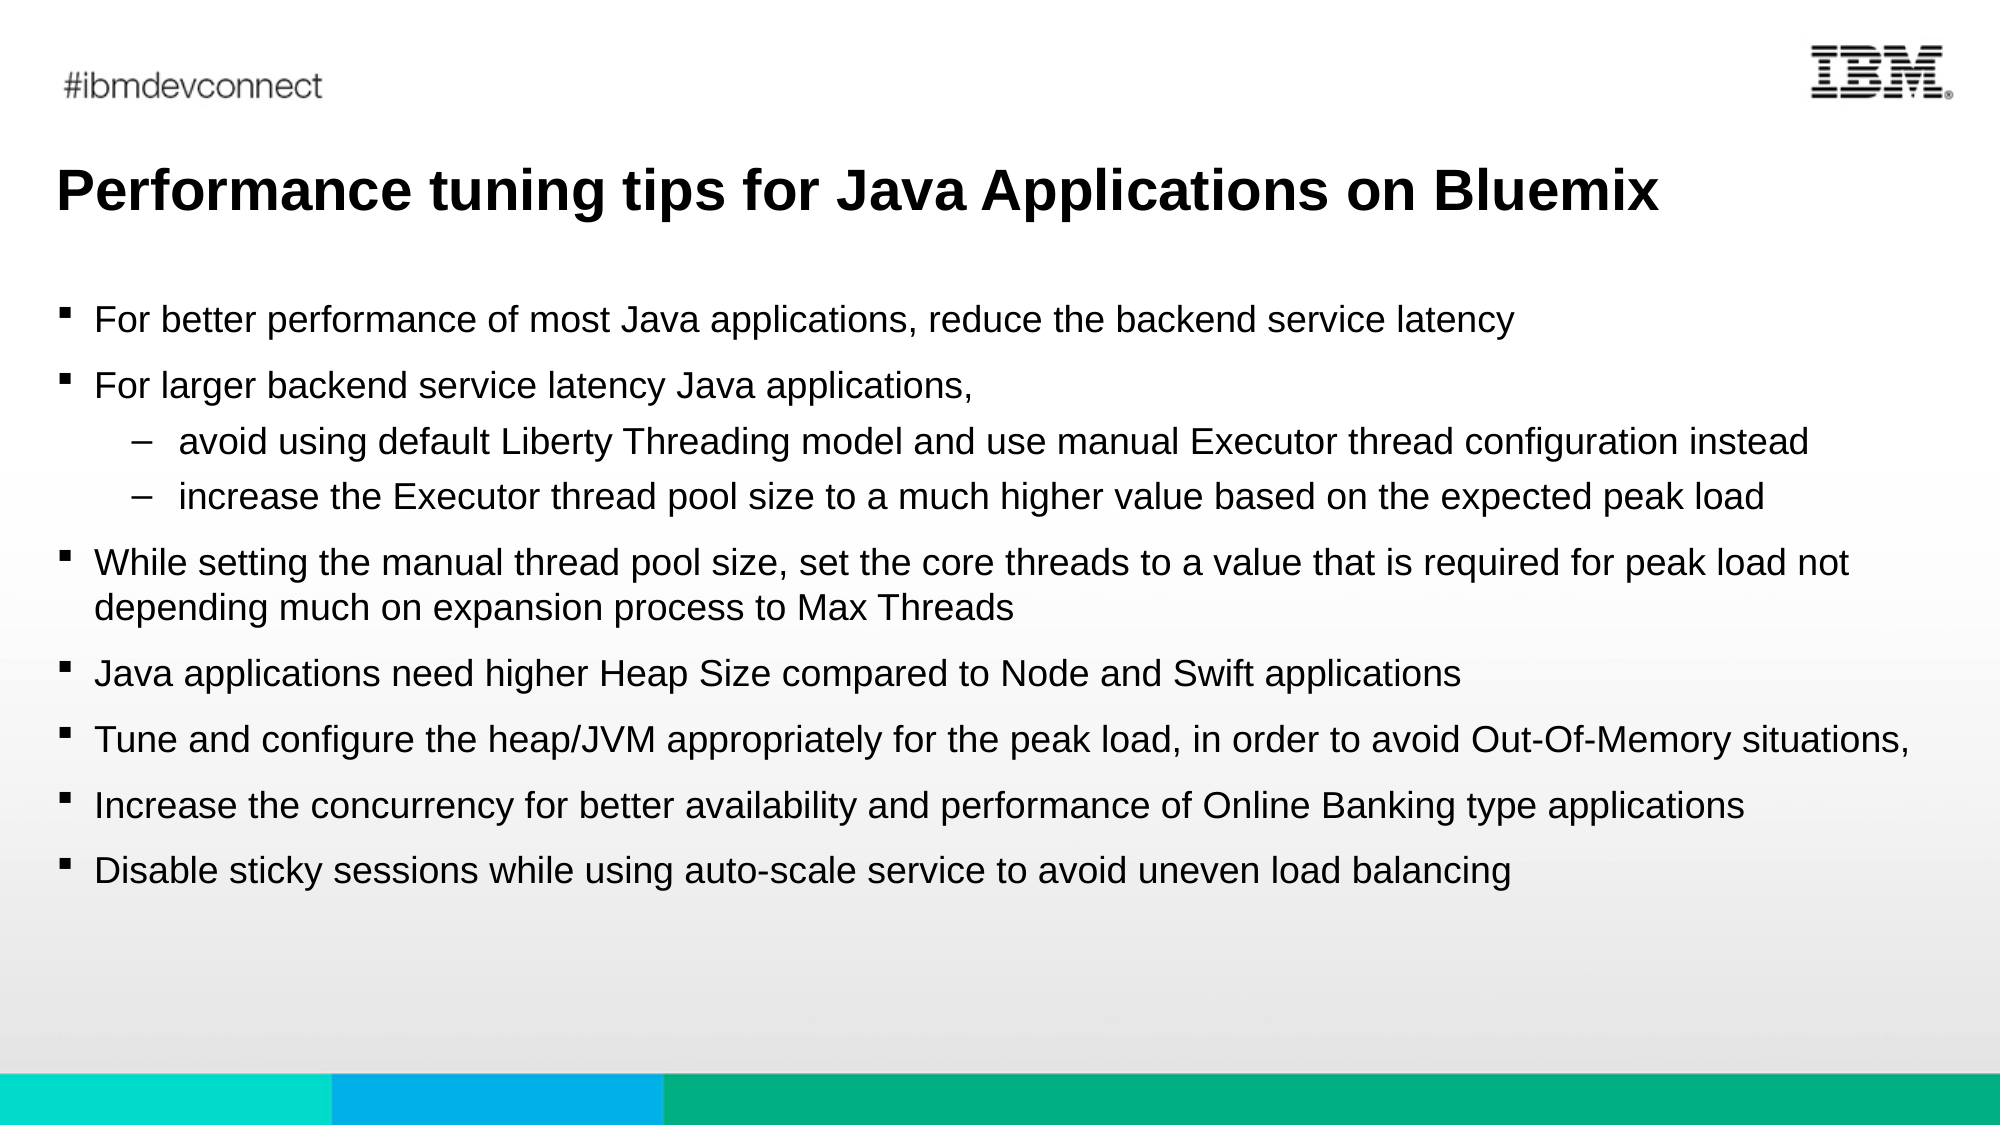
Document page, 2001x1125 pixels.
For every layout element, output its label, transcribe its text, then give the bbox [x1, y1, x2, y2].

title Performance tuning tips for Java Applications on Bluemix [41, 117, 1953, 266]
list For better performance of most Java applications, reduce the backend service latency For larger backend service latency Java applications, avoid using default Liberty Threading model and use manual Executor thread configuration instead increase the Executor thread pool size to a much higher value based on the expected peak load While setting the manual thread pool size, set the core threads to a value that is required for peak load not depending much on expansion process to Max Threads Java applications need higher Heap Size compared to Node and Swift applications Tune and configure the heap/JVM appropriately for the peak load, in order to avoid Out-Of-Memory situations, Increase the concurrency for better availability and performance of Online Banking type applications Disable sticky sessions while using auto-scale service to avoid uneven load balancing [41, 288, 1953, 1036]
picture [0, 0, 2000, 1125]
